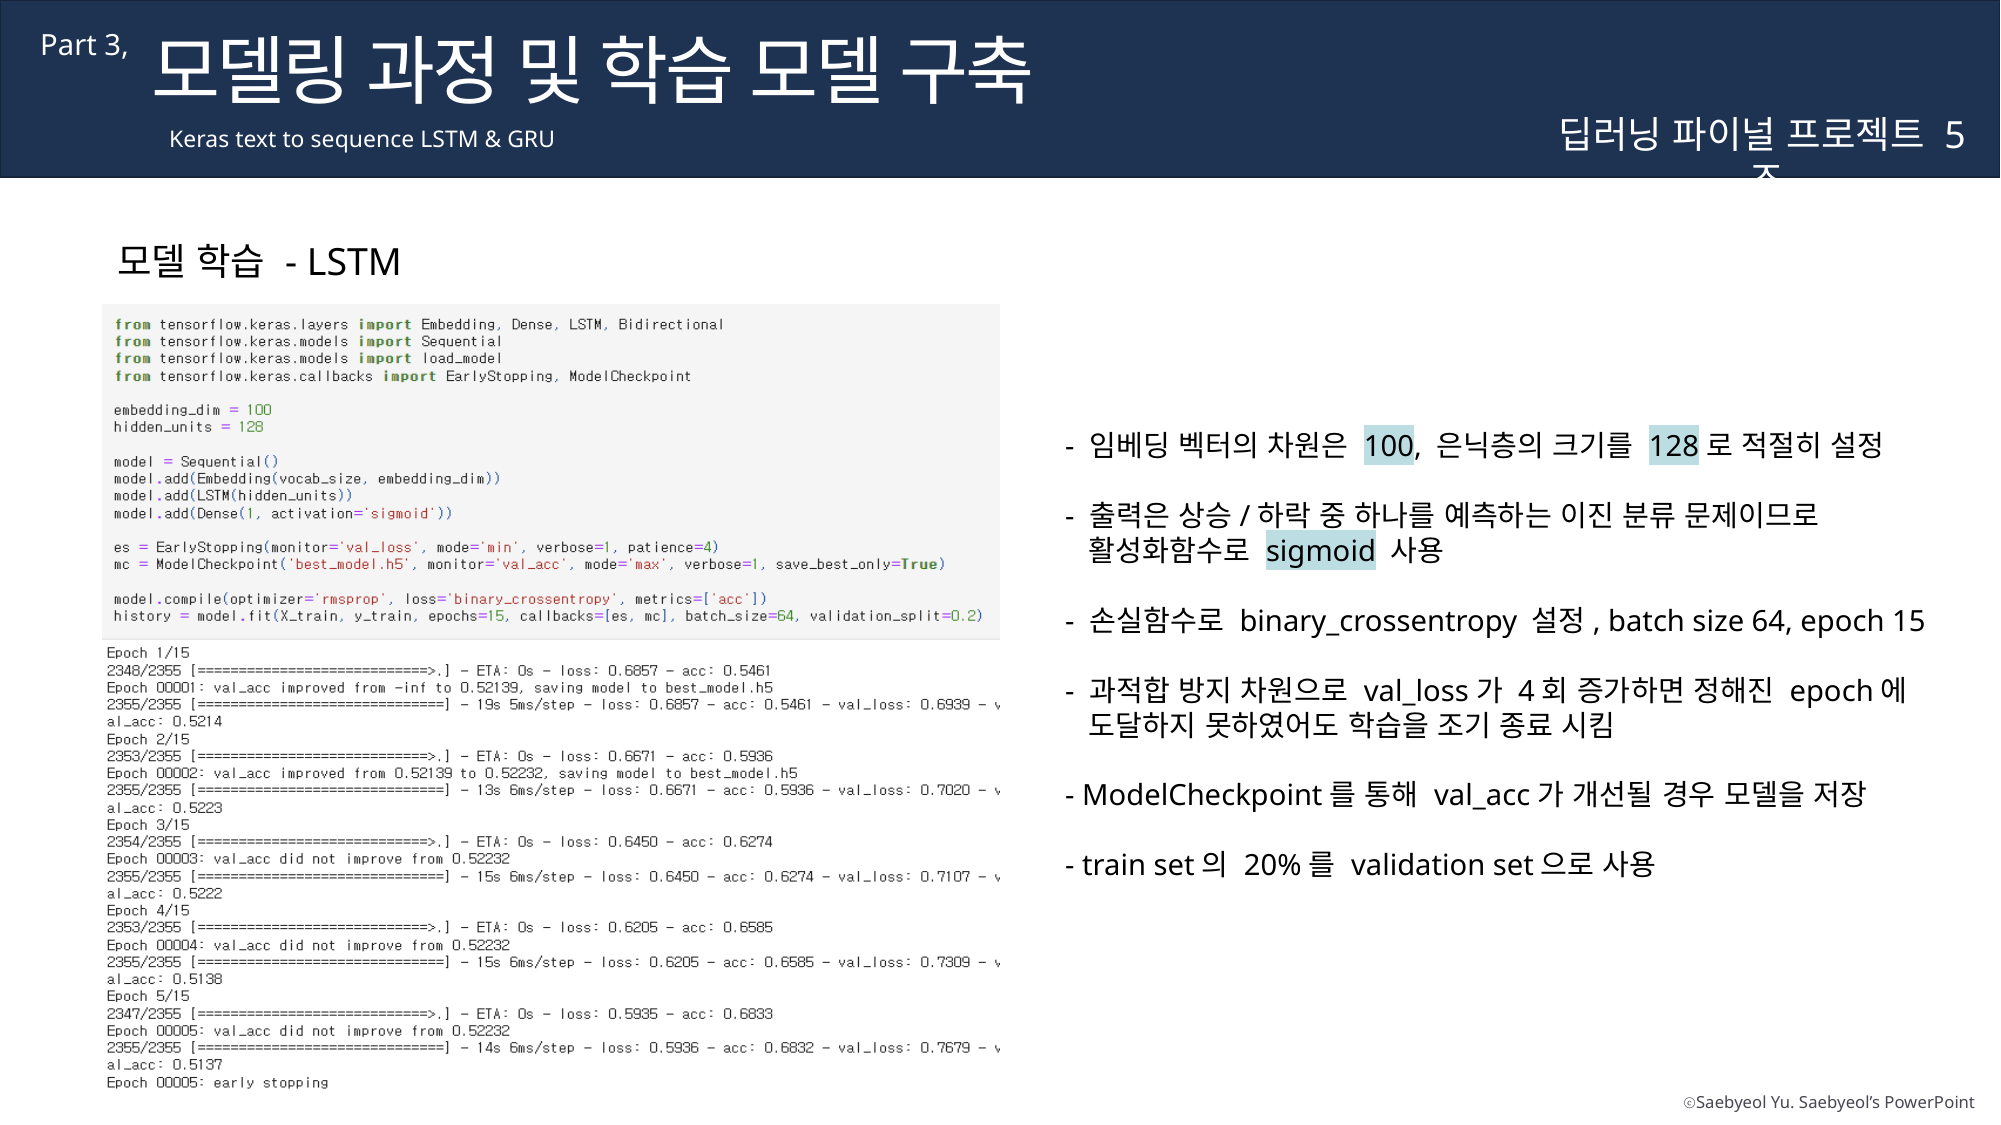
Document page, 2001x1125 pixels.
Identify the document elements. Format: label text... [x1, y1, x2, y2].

text_box 모델 학습 - LSTM [102, 230, 1107, 291]
text_box 모델링 과정 및 학습 모델 구축 [136, 16, 1049, 122]
text_box - 임베딩 벡터의 차원은 100, 은닉층의 크기를 128로 적절히 설정 - 출력은 상승/하락 중 하나를 예측하는 이진 분류 문제이므로 활성화함수로 sigmoid 사용 - 손실함수로 binary_crossentropy 설정, batch size 64, epoch 15 - 과적합 방지 차원으로 val_loss가 4회 증가하면 정해진 epoch에 도달하지 못하였어도 학습을 조기 종료 시킴 - ModelCheckpoint를 통해 val_acc가 개선될 경우 모델을 저장 - train set의 20%를 validation set으로 사용 [1050, 419, 2000, 889]
text_box Part 3, [25, 19, 152, 69]
text_box 딥러닝 파이널 프로젝트 5조 [1533, 103, 2000, 209]
text_box [0, 0, 2000, 178]
text_box Keras text to sequence LSTM & GRU [154, 117, 571, 160]
picture [102, 304, 1000, 1096]
